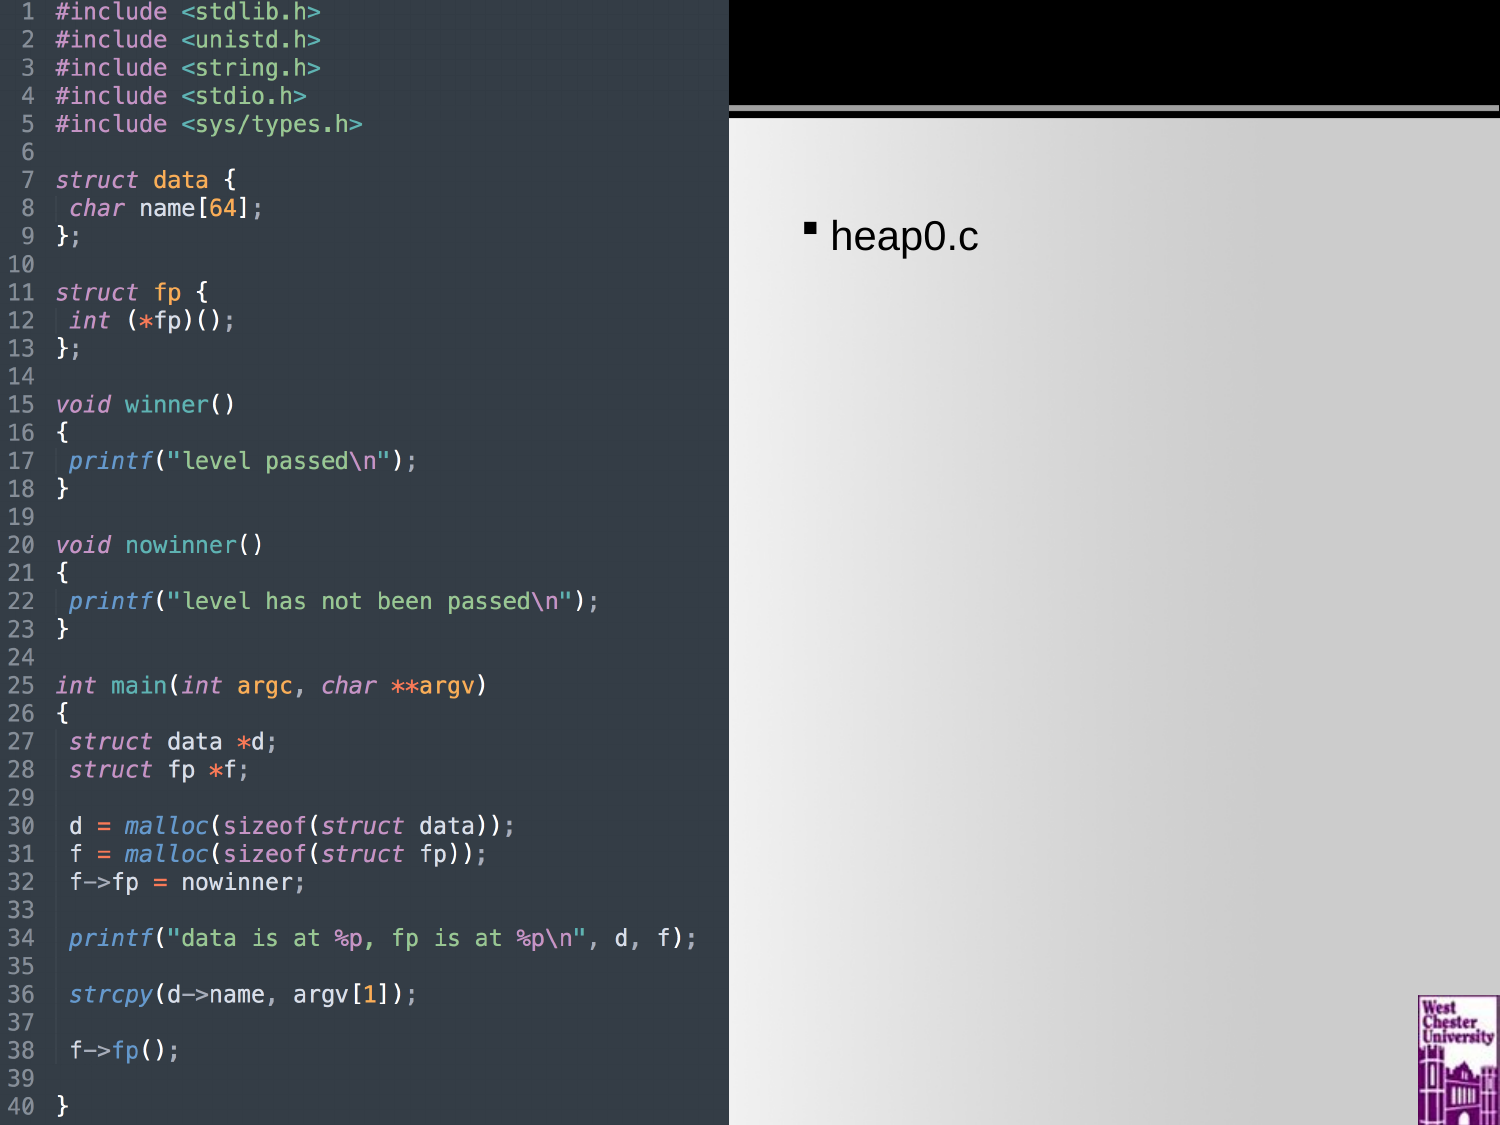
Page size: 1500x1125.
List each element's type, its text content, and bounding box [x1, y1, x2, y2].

list heap0.c [800, 208, 1500, 917]
picture [0, 0, 1500, 1125]
